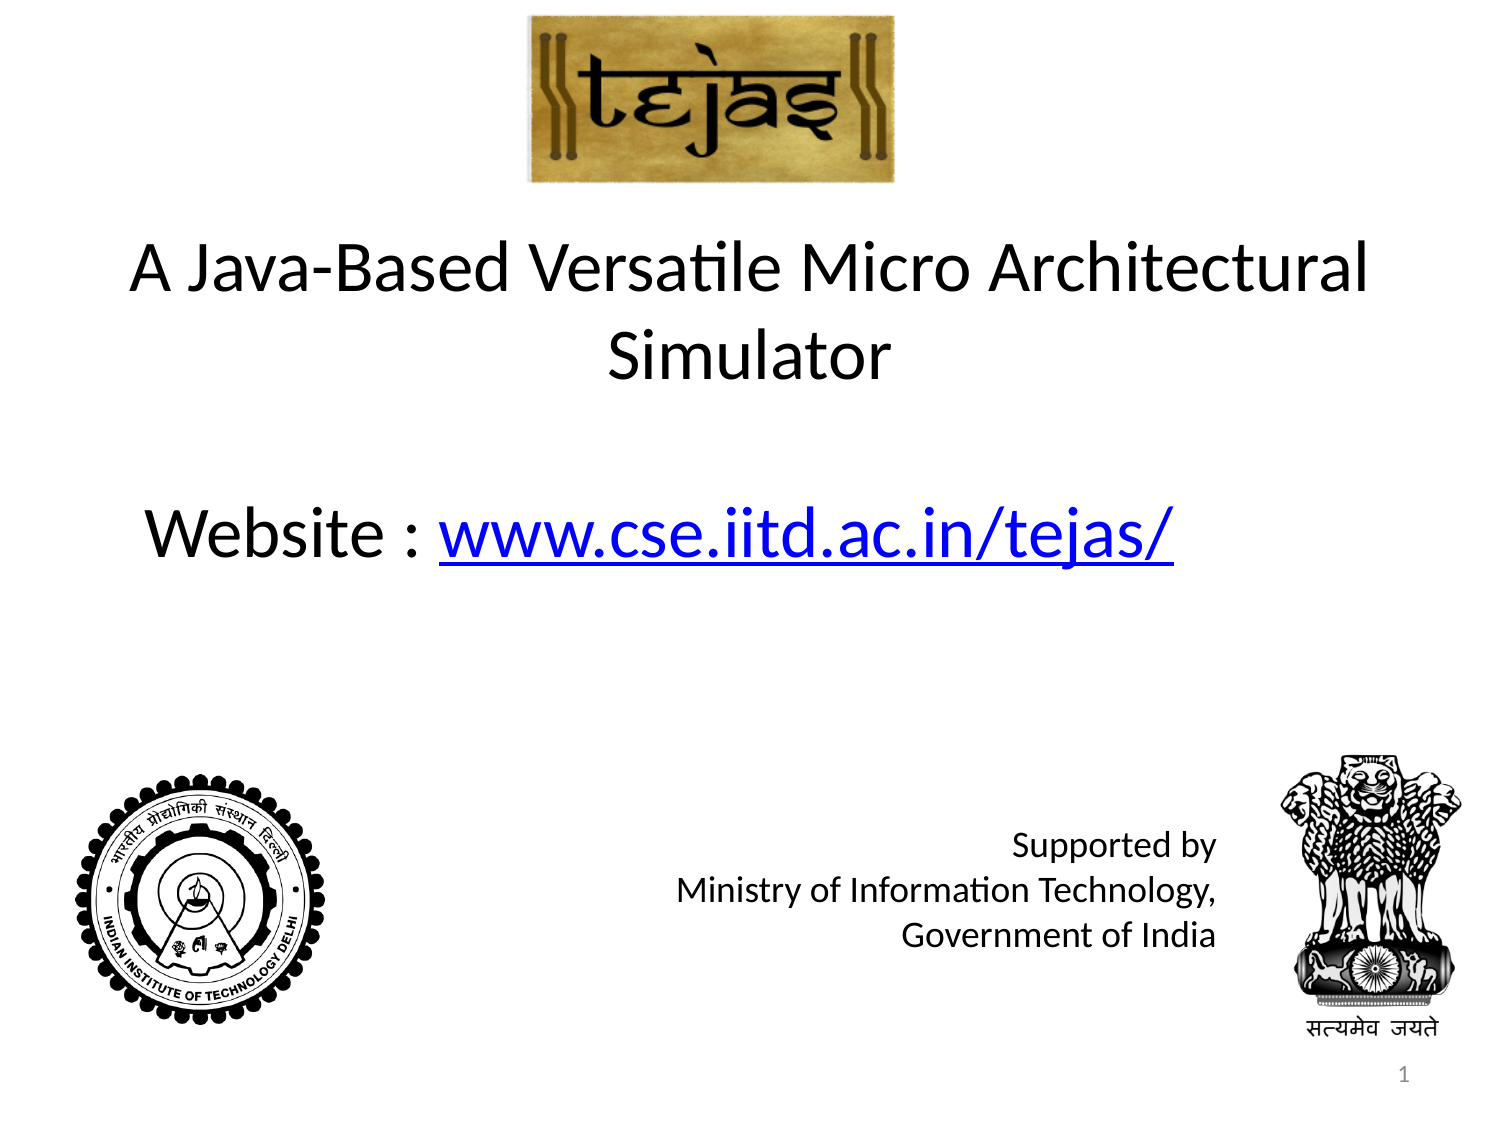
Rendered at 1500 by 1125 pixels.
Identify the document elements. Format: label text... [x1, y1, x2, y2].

text_box Website : www.cse.iitd.ac.in/tejas/ [129, 476, 1190, 580]
text_box Supported by Ministry of Information Technology, Government of India [660, 812, 1232, 963]
picture [524, 12, 901, 186]
picture [74, 774, 326, 1026]
title A Java-Based Versatile Micro Architectural Simulator [112, 162, 1388, 450]
picture [1273, 749, 1468, 1049]
slide_number 1 [1074, 1042, 1425, 1103]
